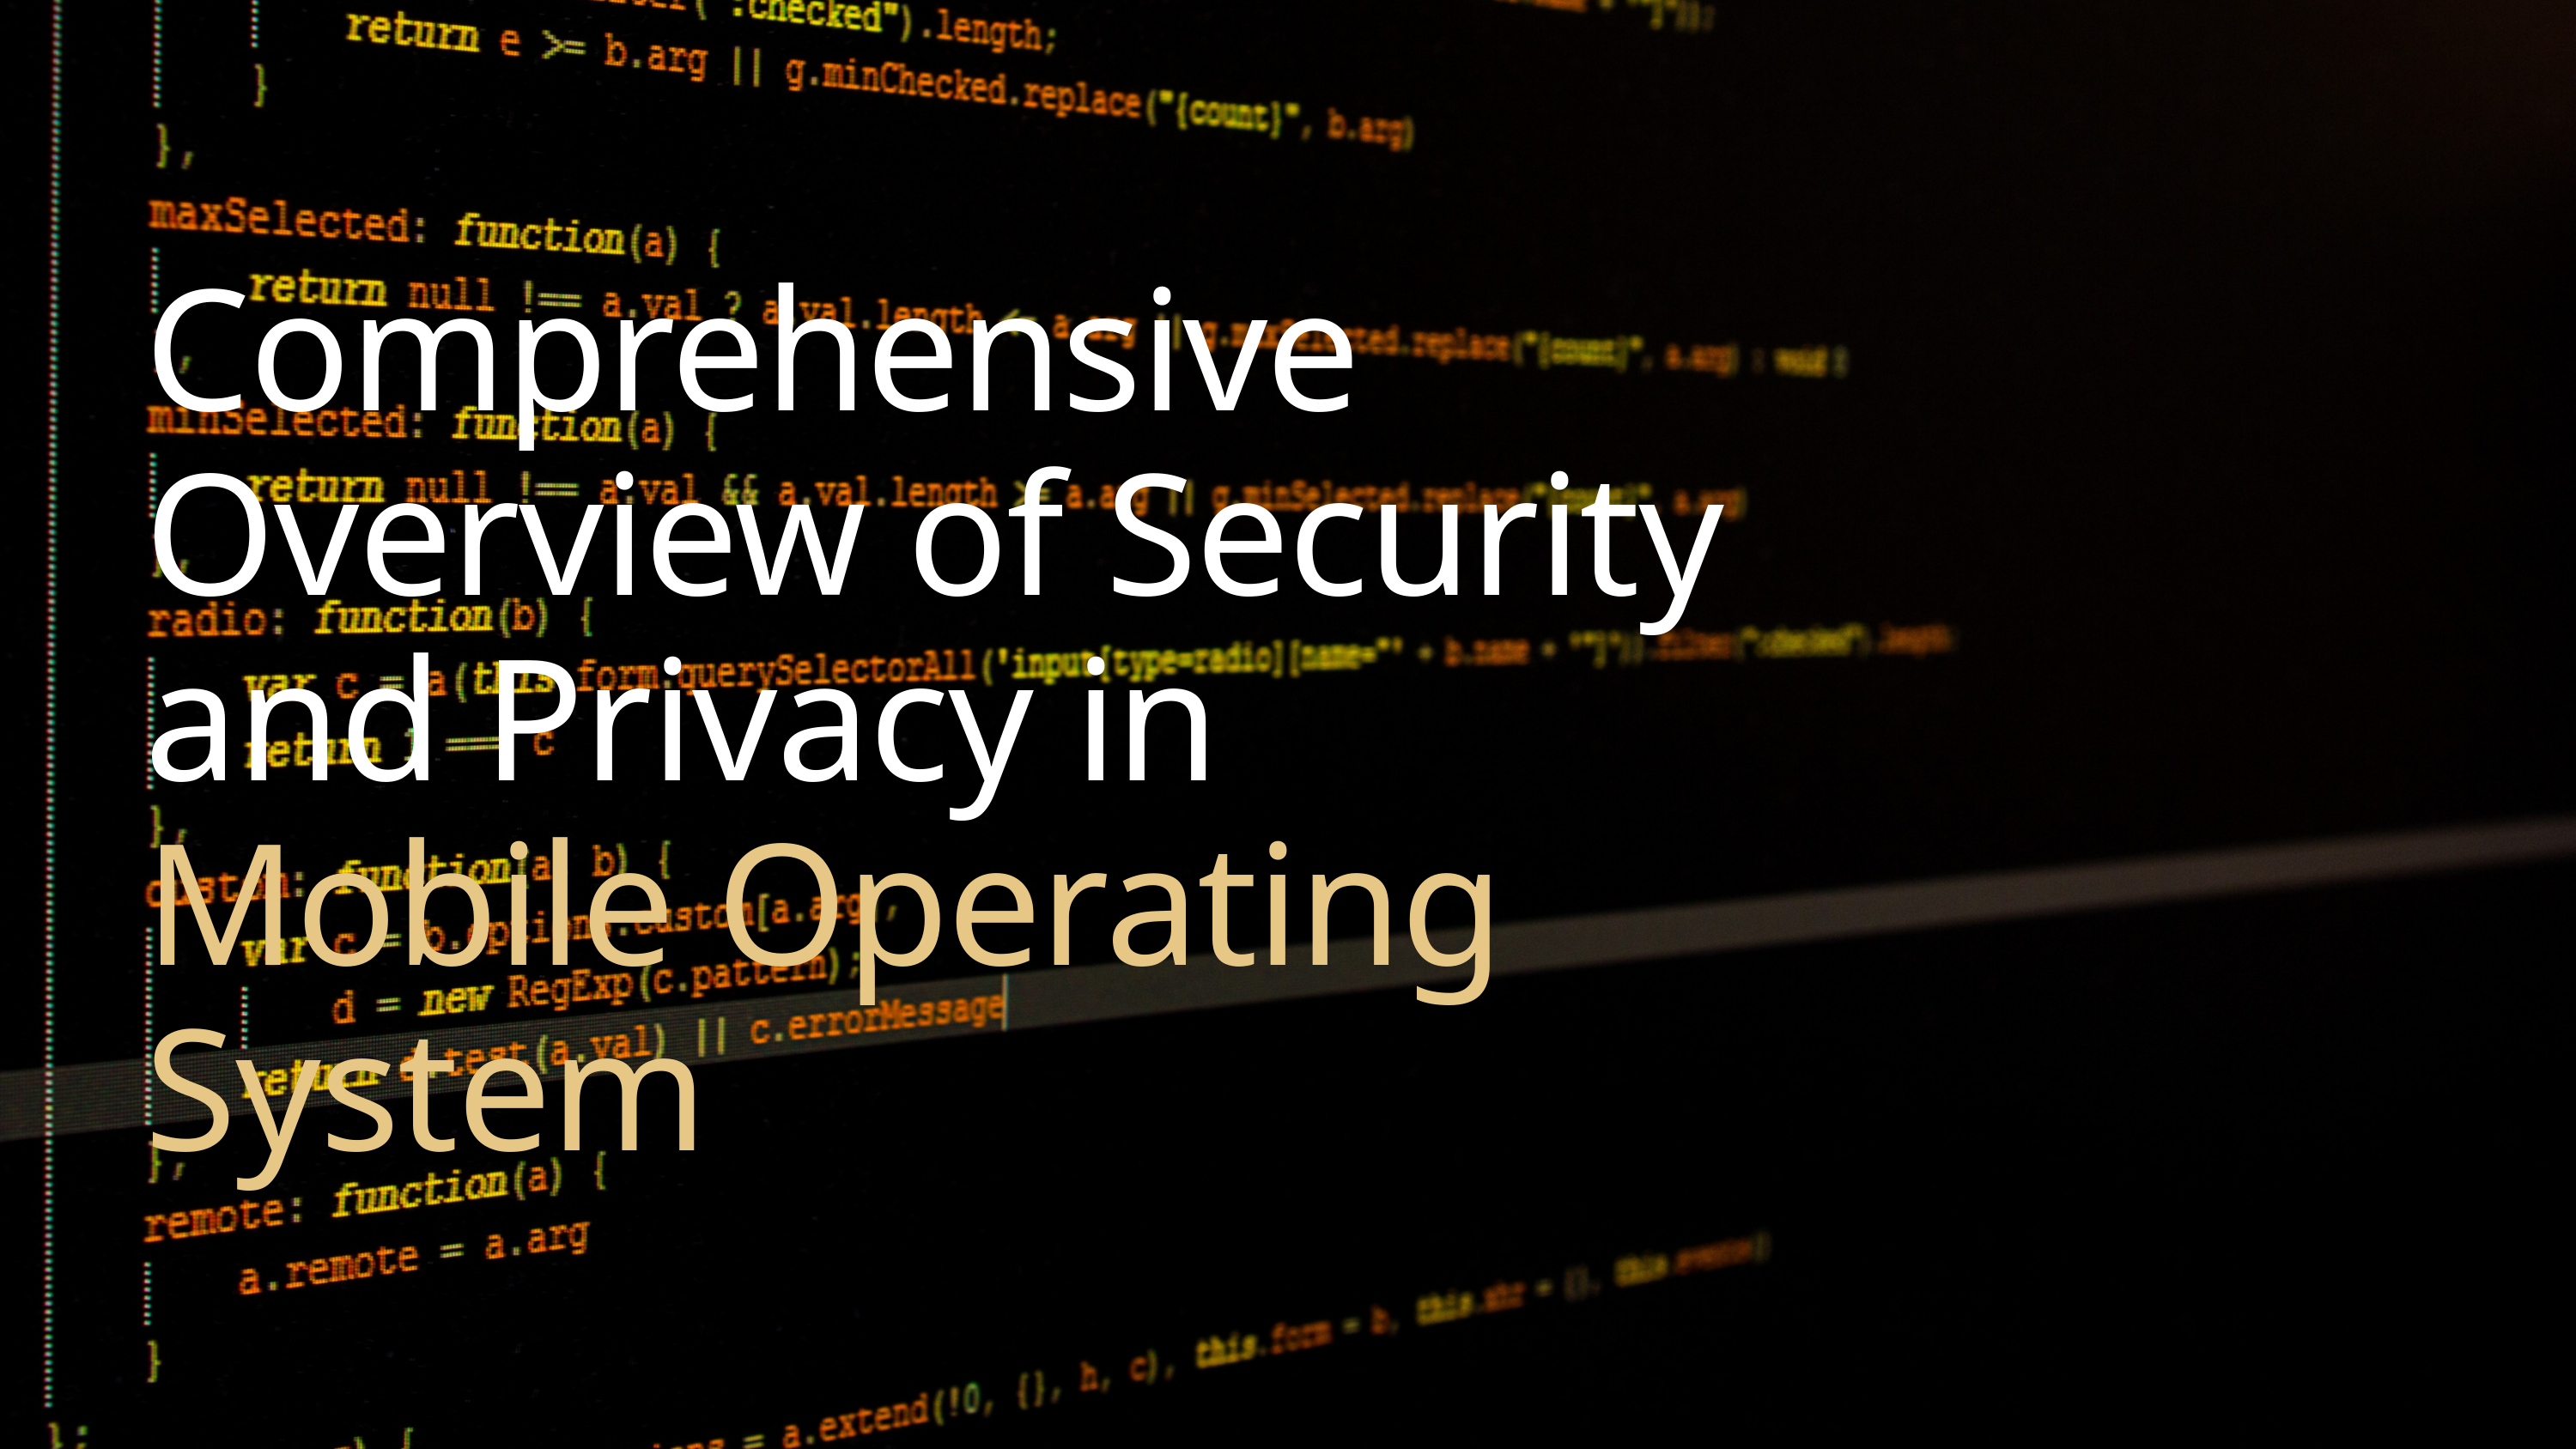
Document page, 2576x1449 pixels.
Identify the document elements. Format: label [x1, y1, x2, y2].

text_box [144, 258, 2019, 1190]
text_box [0, 0, 2576, 1449]
